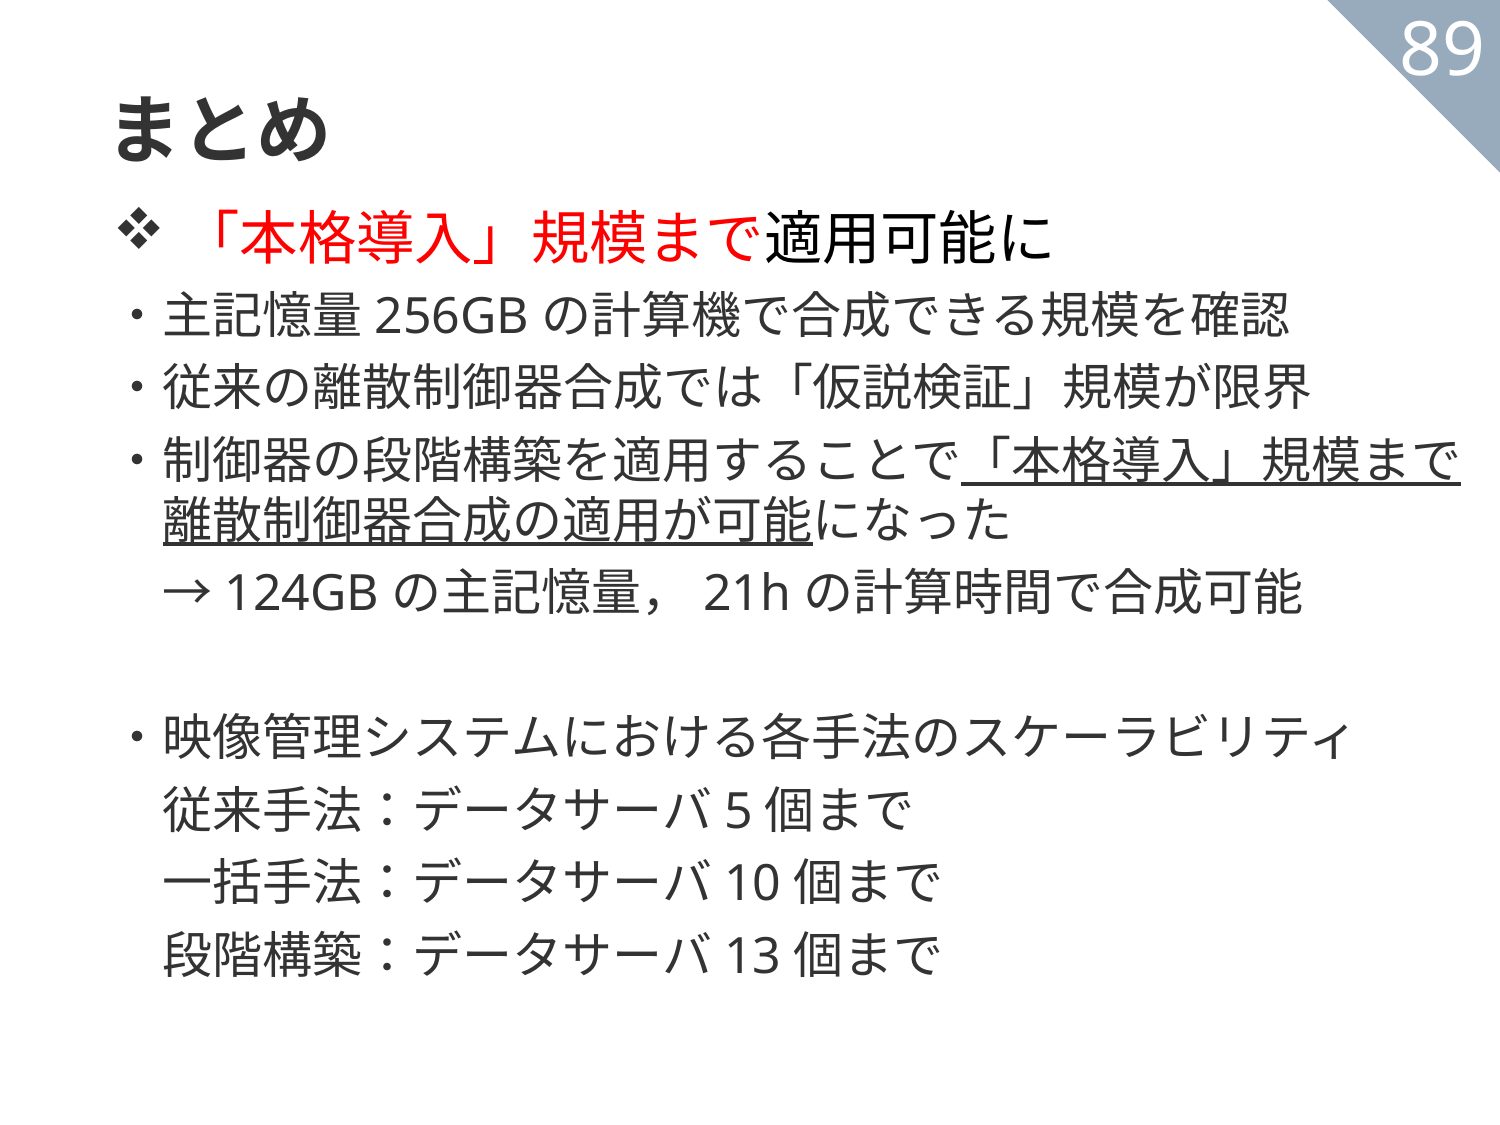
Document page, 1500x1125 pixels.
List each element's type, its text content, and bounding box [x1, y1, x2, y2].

text_box まとめ [91, 0, 1500, 185]
text_box 「本格導入」規模まで適用可能に ・主記憶量256GBの計算機で合成できる規模を確認 ・従来の離散制御器合成では「仮説検証」規模が限界 ・制御器の段階構築を適用することで「本格導入」規模まで 離散制御器合成の適用が可能になった →124GBの主記憶量，21hの計算時間で合成可能 ・映像管理システムにおける各手法のスケーラビリティ 従来手法：データサーバ5個まで 一括手法：データサーバ10個まで 段階構築：データサーバ13個まで [91, 185, 1500, 1125]
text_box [1324, 0, 1500, 176]
